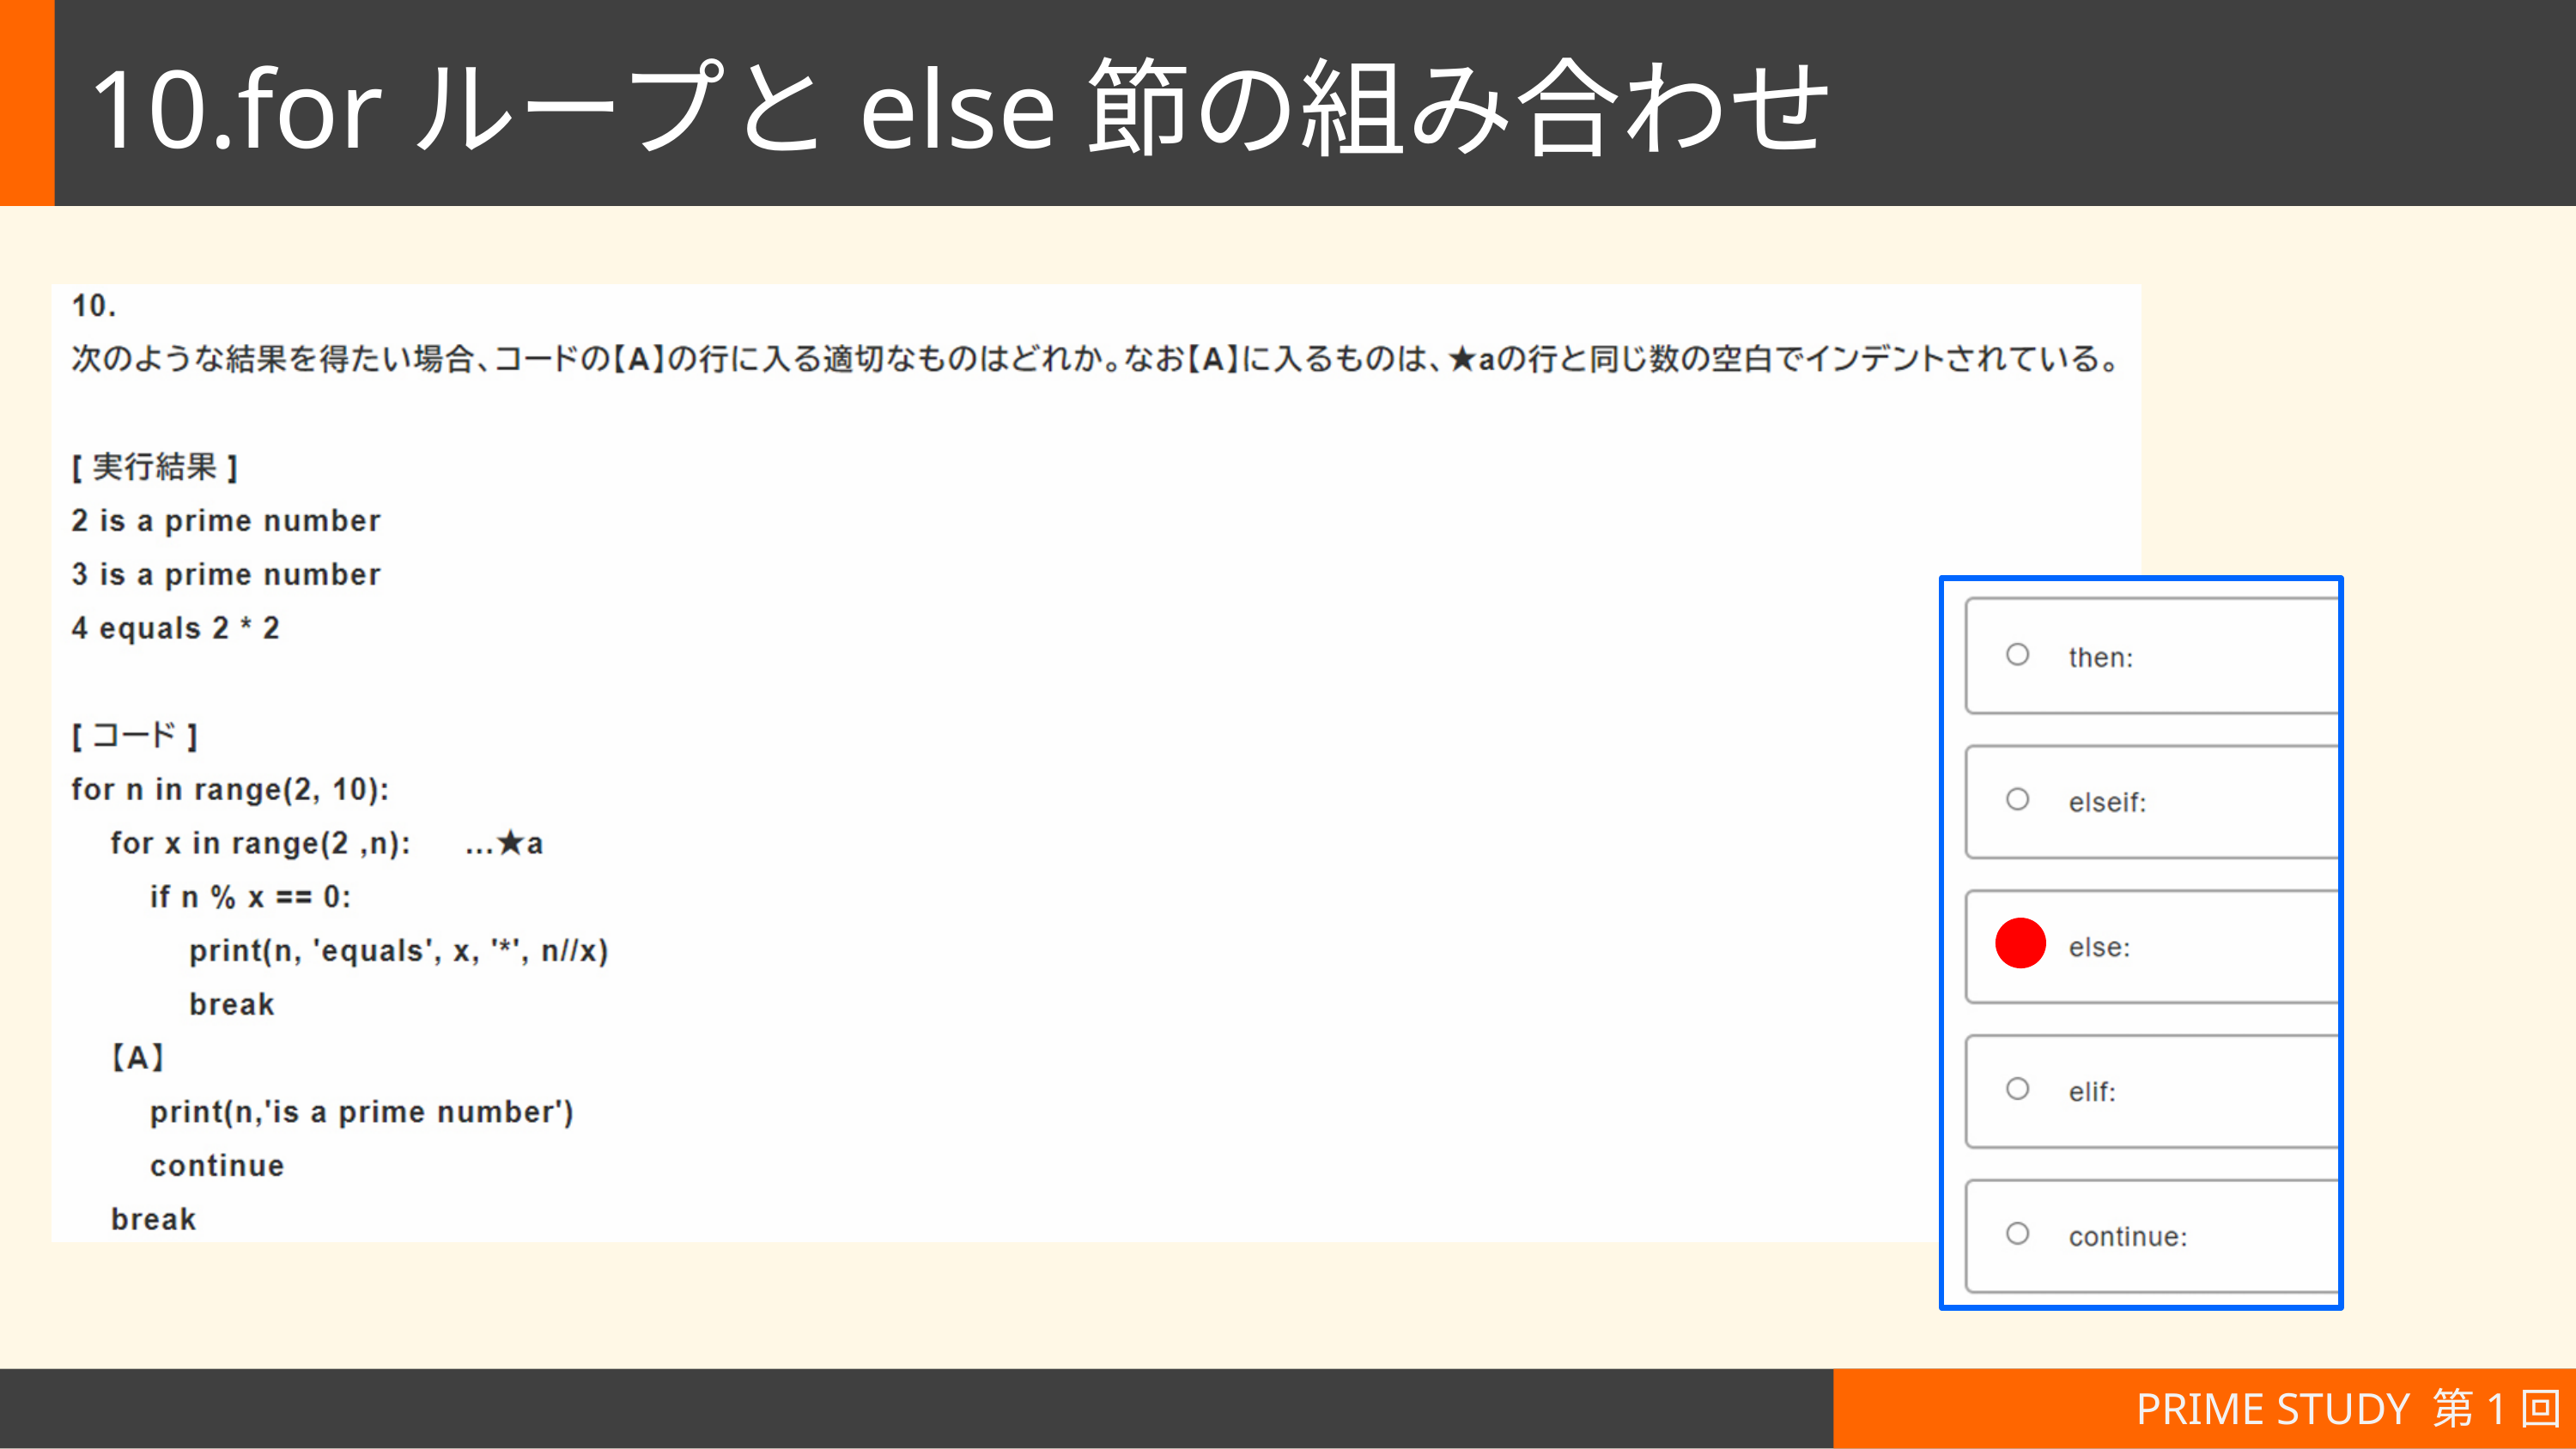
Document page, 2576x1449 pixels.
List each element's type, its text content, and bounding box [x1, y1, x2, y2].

title 10.forループとelse節の組み合わせ [73, 49, 2560, 158]
picture [52, 284, 2339, 1306]
footer PRIME STUDY 第1回 [1706, 1368, 2576, 1446]
